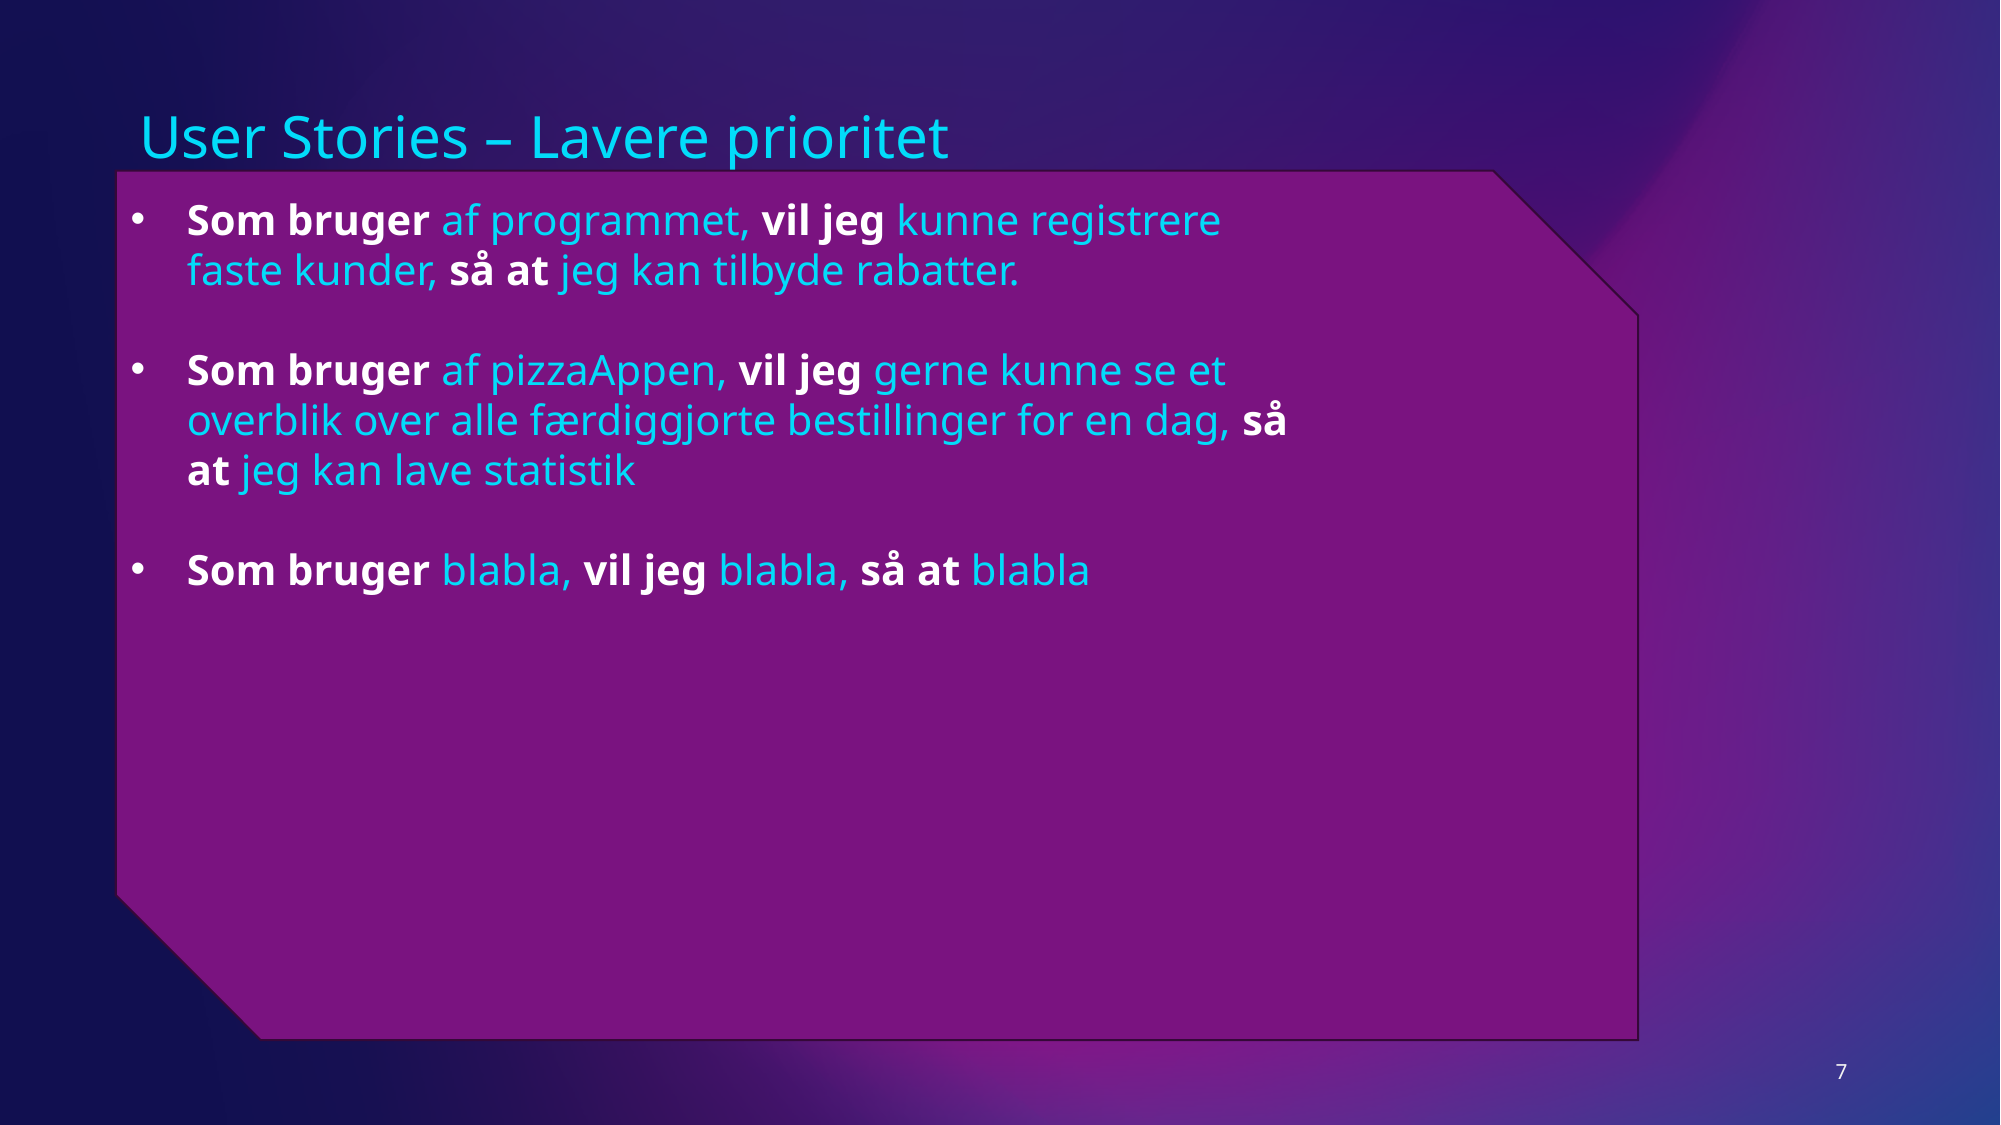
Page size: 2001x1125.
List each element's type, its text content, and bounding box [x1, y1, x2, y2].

slide_number 7 [1412, 1042, 1863, 1103]
text_box Som bruger af programmet, vil jeg kunne registrere faste kunder, så at jeg kan tilbyde rabatter. Som bruger af pizzaAppen, vil jeg gerne kunne se et overblik over alle færdiggjorte bestillinger for en dag, så at jeg kan lave statistik Som bruger blabla, vil jeg blabla, så at blabla [115, 185, 1311, 812]
picture [0, 0, 2000, 1125]
text_box [114, 169, 1640, 1042]
text_box User Stories – Lavere prioritet [124, 92, 1566, 178]
